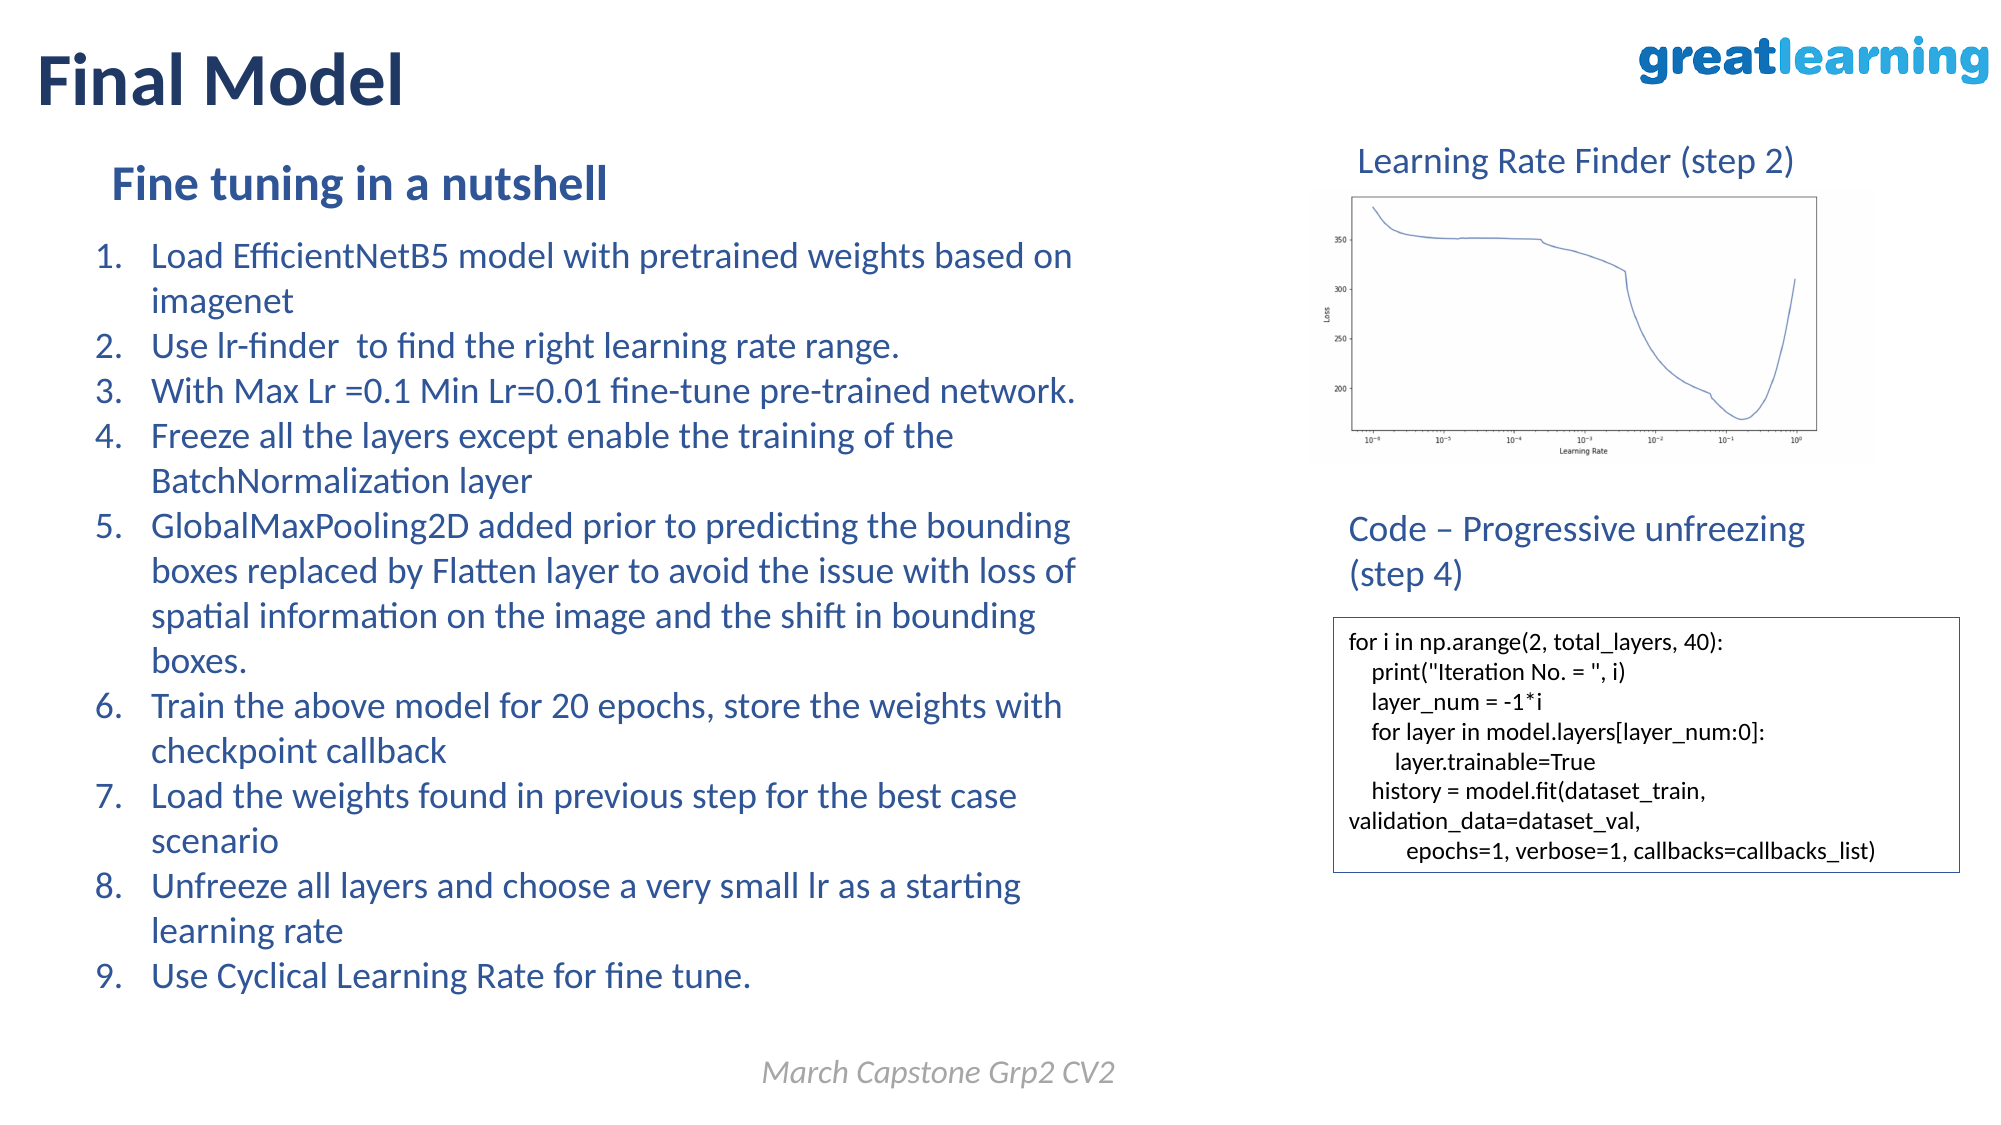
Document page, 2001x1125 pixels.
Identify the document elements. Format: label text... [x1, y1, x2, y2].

text_box Learning Rate Finder (step 2) [1342, 128, 1901, 189]
text_box Final Model [22, 22, 420, 128]
text_box Fine tuning in a nutshell [97, 143, 624, 218]
picture [1307, 189, 1876, 464]
text_box Code – Progressive unfreezing (step 4) [1333, 496, 1892, 602]
text_box for i in np.arange(2, total_layers, 40): print("Iteration No. = ", i) layer_num = -1*i for layer in model.layers[layer_num:0]: layer.trainable=True history = model.fit(dataset_train, validation_data=dataset_val, epochs=1, verbose=1, callbacks=callbacks_list) [1333, 617, 1960, 873]
text_box Load EfficientNetB5 model with pretrained weights based on imagenet Use lr-finder to find the right learning rate range. With Max Lr =0.1 Min Lr=0.01 fine-tune pre-trained network. Freeze all the layers except enable the training of the BatchNormalization layer GlobalMaxPooling2D added prior to predicting the bounding boxes replaced by Flatten layer to avoid the issue with loss of spatial information on the image and the shift in bounding boxes. Train the above model for 20 epochs, store the weights with checkpoint callback Load the weights found in previous step for the best case scenario Unfreeze all layers and choose a very small lr as a starting learning rate Use Cyclical Learning Rate for fine tune. [79, 223, 1142, 1094]
picture [1632, 20, 2000, 100]
